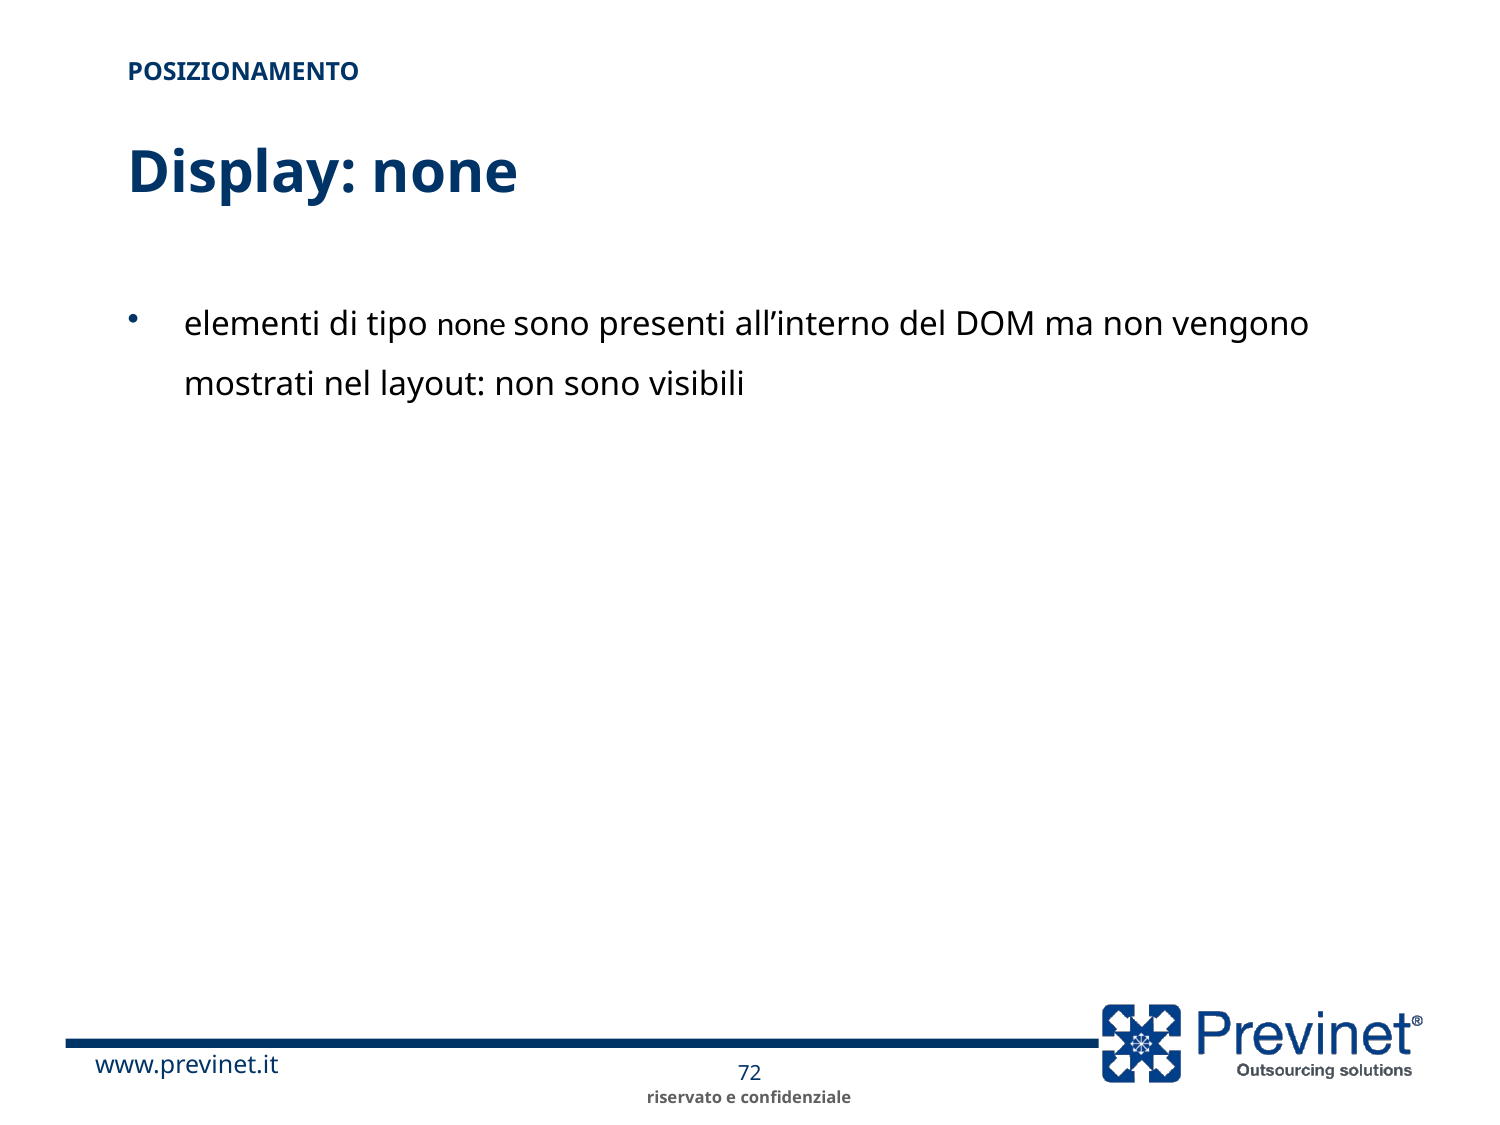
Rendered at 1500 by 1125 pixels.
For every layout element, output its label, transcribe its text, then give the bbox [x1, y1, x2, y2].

picture [1099, 1024, 1438, 1087]
title Display: none [112, 164, 1388, 263]
text_box elementi di tipo none sono presenti all’interno del DOM ma non vengono mostrati nel layout: non sono visibili [112, 275, 1459, 1024]
text_box Posizionamento [112, 0, 1388, 164]
